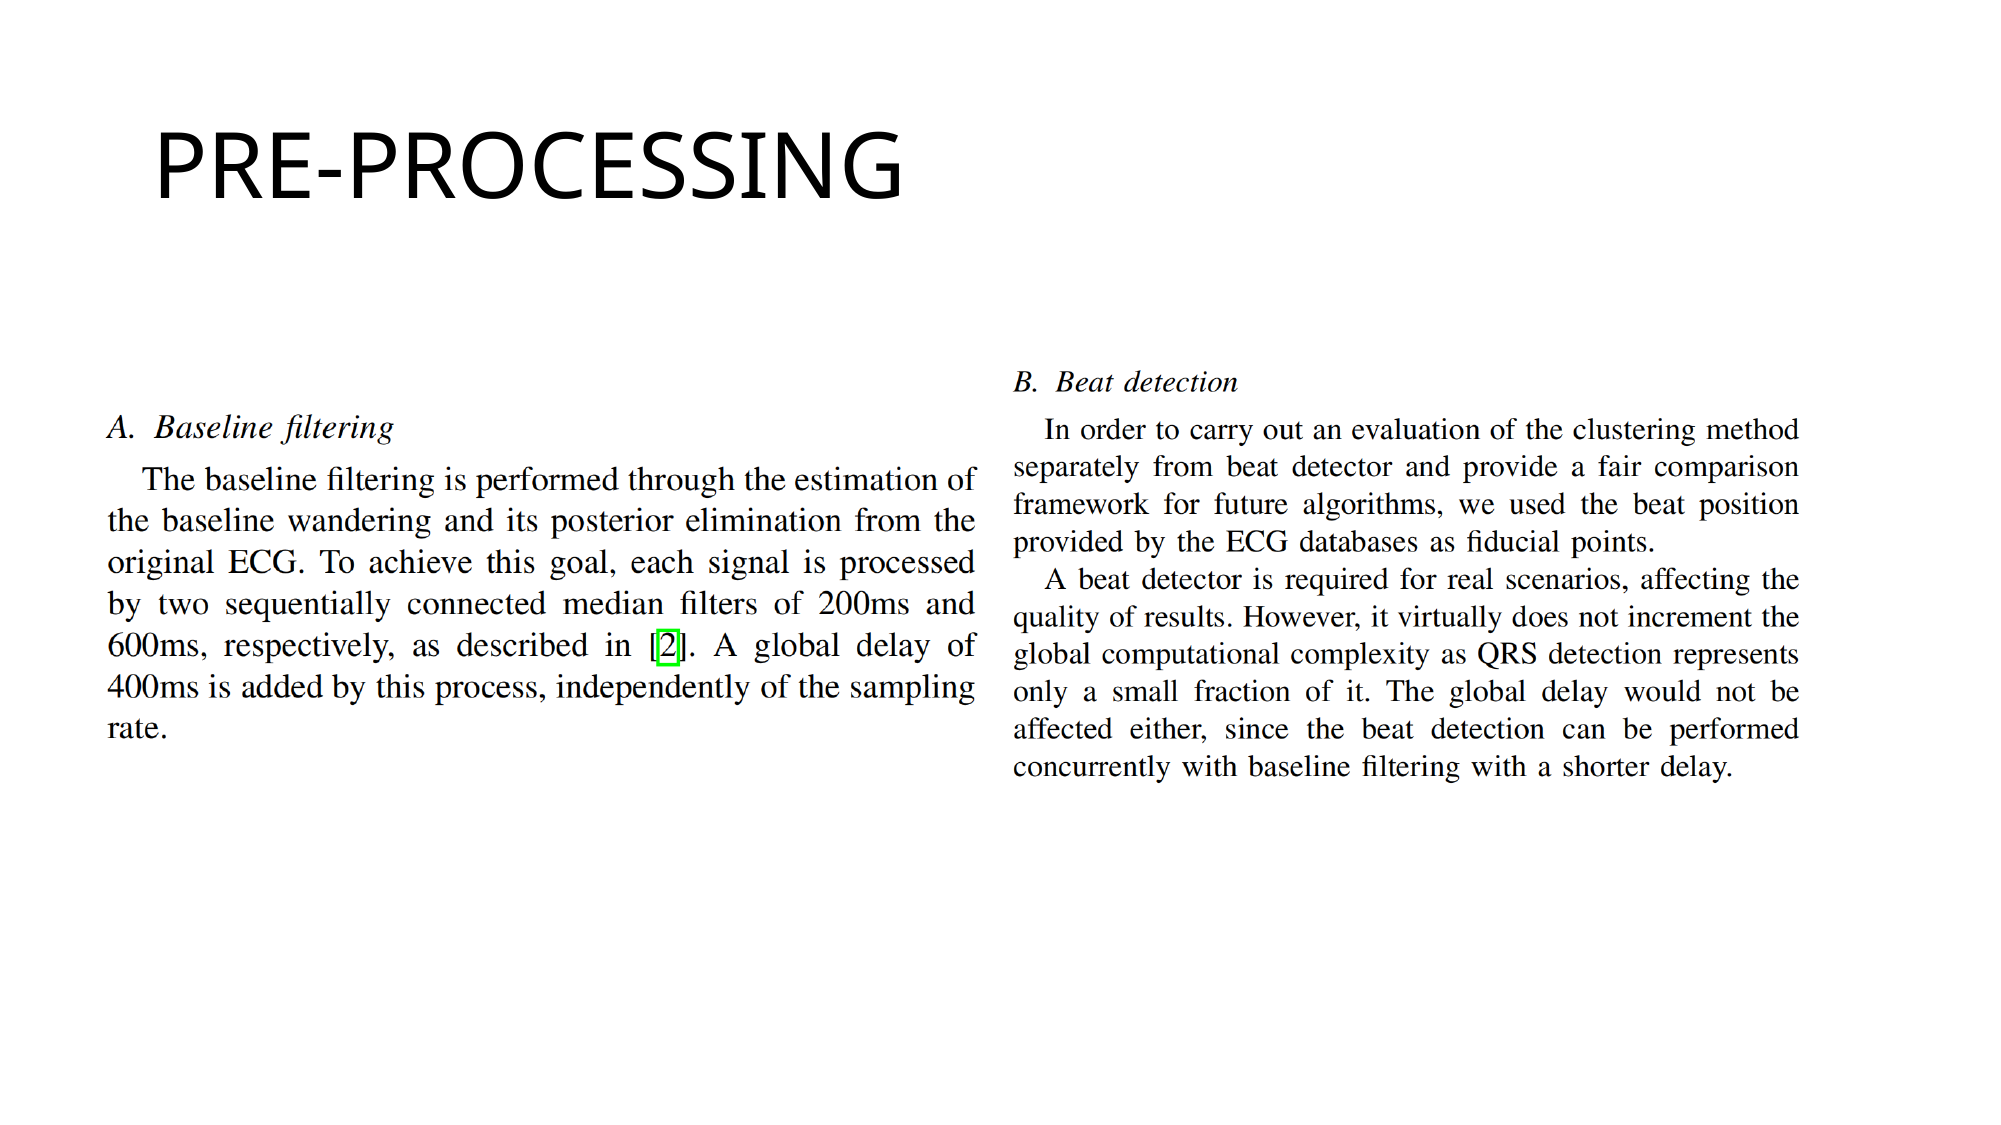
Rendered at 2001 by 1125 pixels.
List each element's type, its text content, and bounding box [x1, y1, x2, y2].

title PRE-PROCESSING [137, 59, 1863, 278]
picture [85, 357, 1819, 790]
